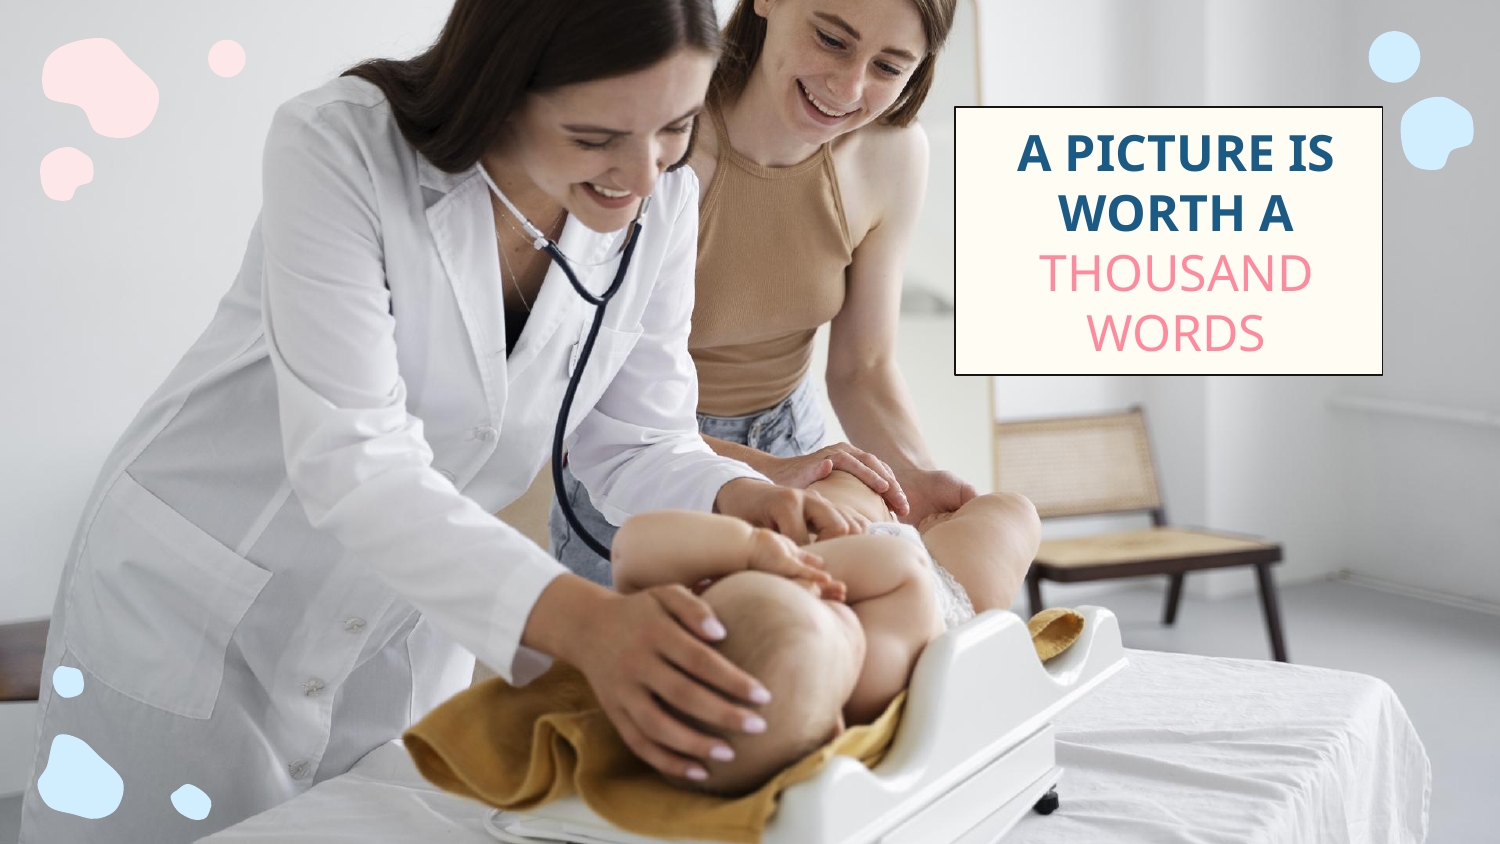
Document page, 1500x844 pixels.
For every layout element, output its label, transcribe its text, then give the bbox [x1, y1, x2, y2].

title A PICTURE IS WORTH A THOUSAND WORDS [954, 106, 1383, 376]
picture [0, 0, 1500, 844]
